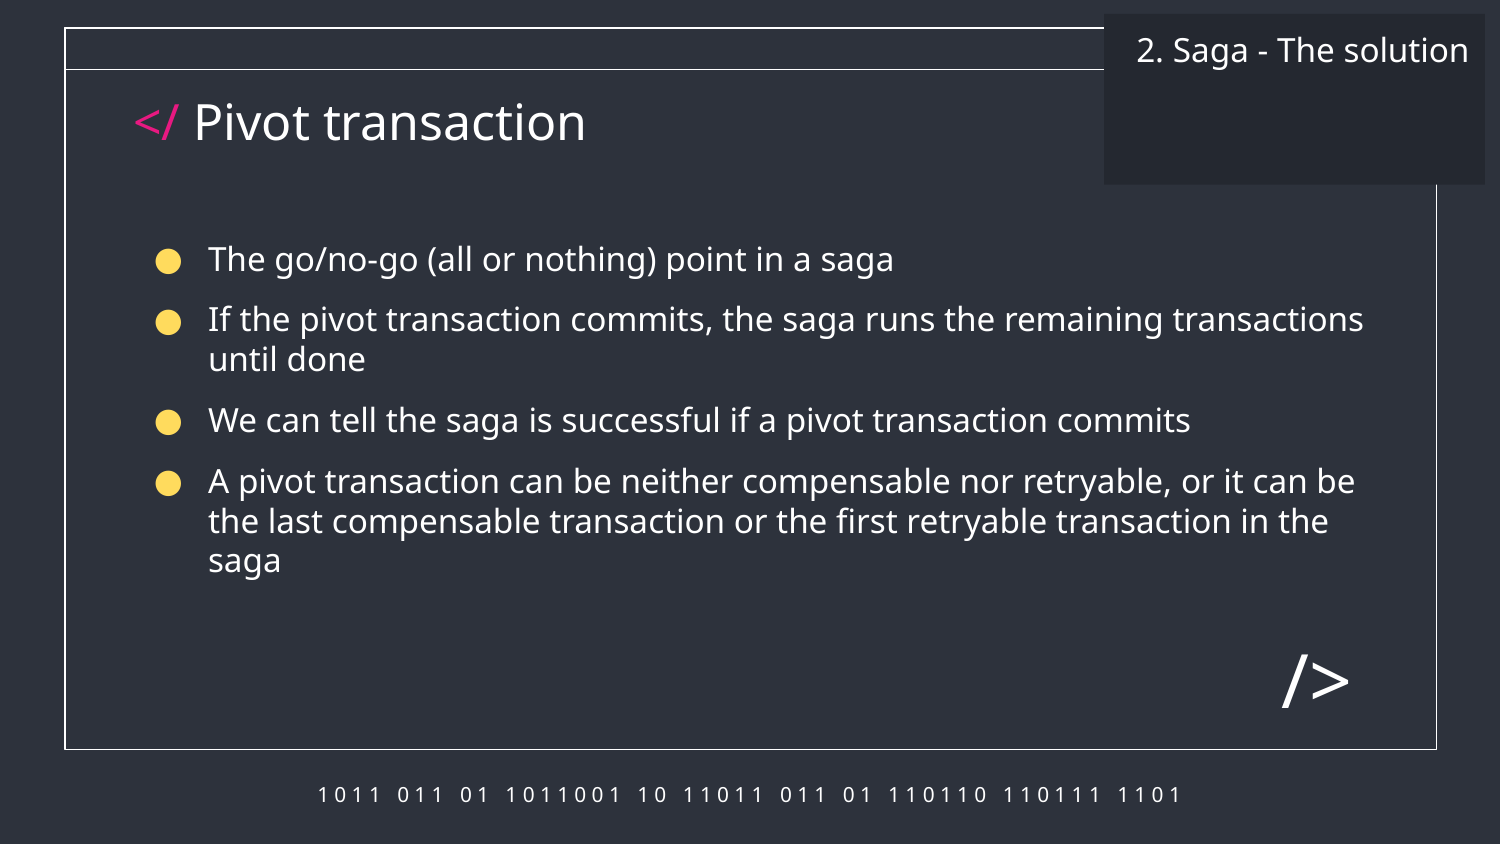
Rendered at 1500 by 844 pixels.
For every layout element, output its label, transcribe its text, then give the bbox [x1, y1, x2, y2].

title </ Pivot transaction [118, 75, 1104, 170]
title 2. Saga - The solution [1104, 13, 1485, 185]
list The go/no-go (all or nothing) point in a saga If the pivot transaction commits, the saga runs the remaining transactions until done We can tell the saga is successful if a pivot transaction commits A pivot transaction can be neither compensable nor retryable, or it can be the last compensable transaction or the first retryable transaction in the saga [118, 222, 1382, 632]
text_box /> [1266, 634, 1382, 734]
